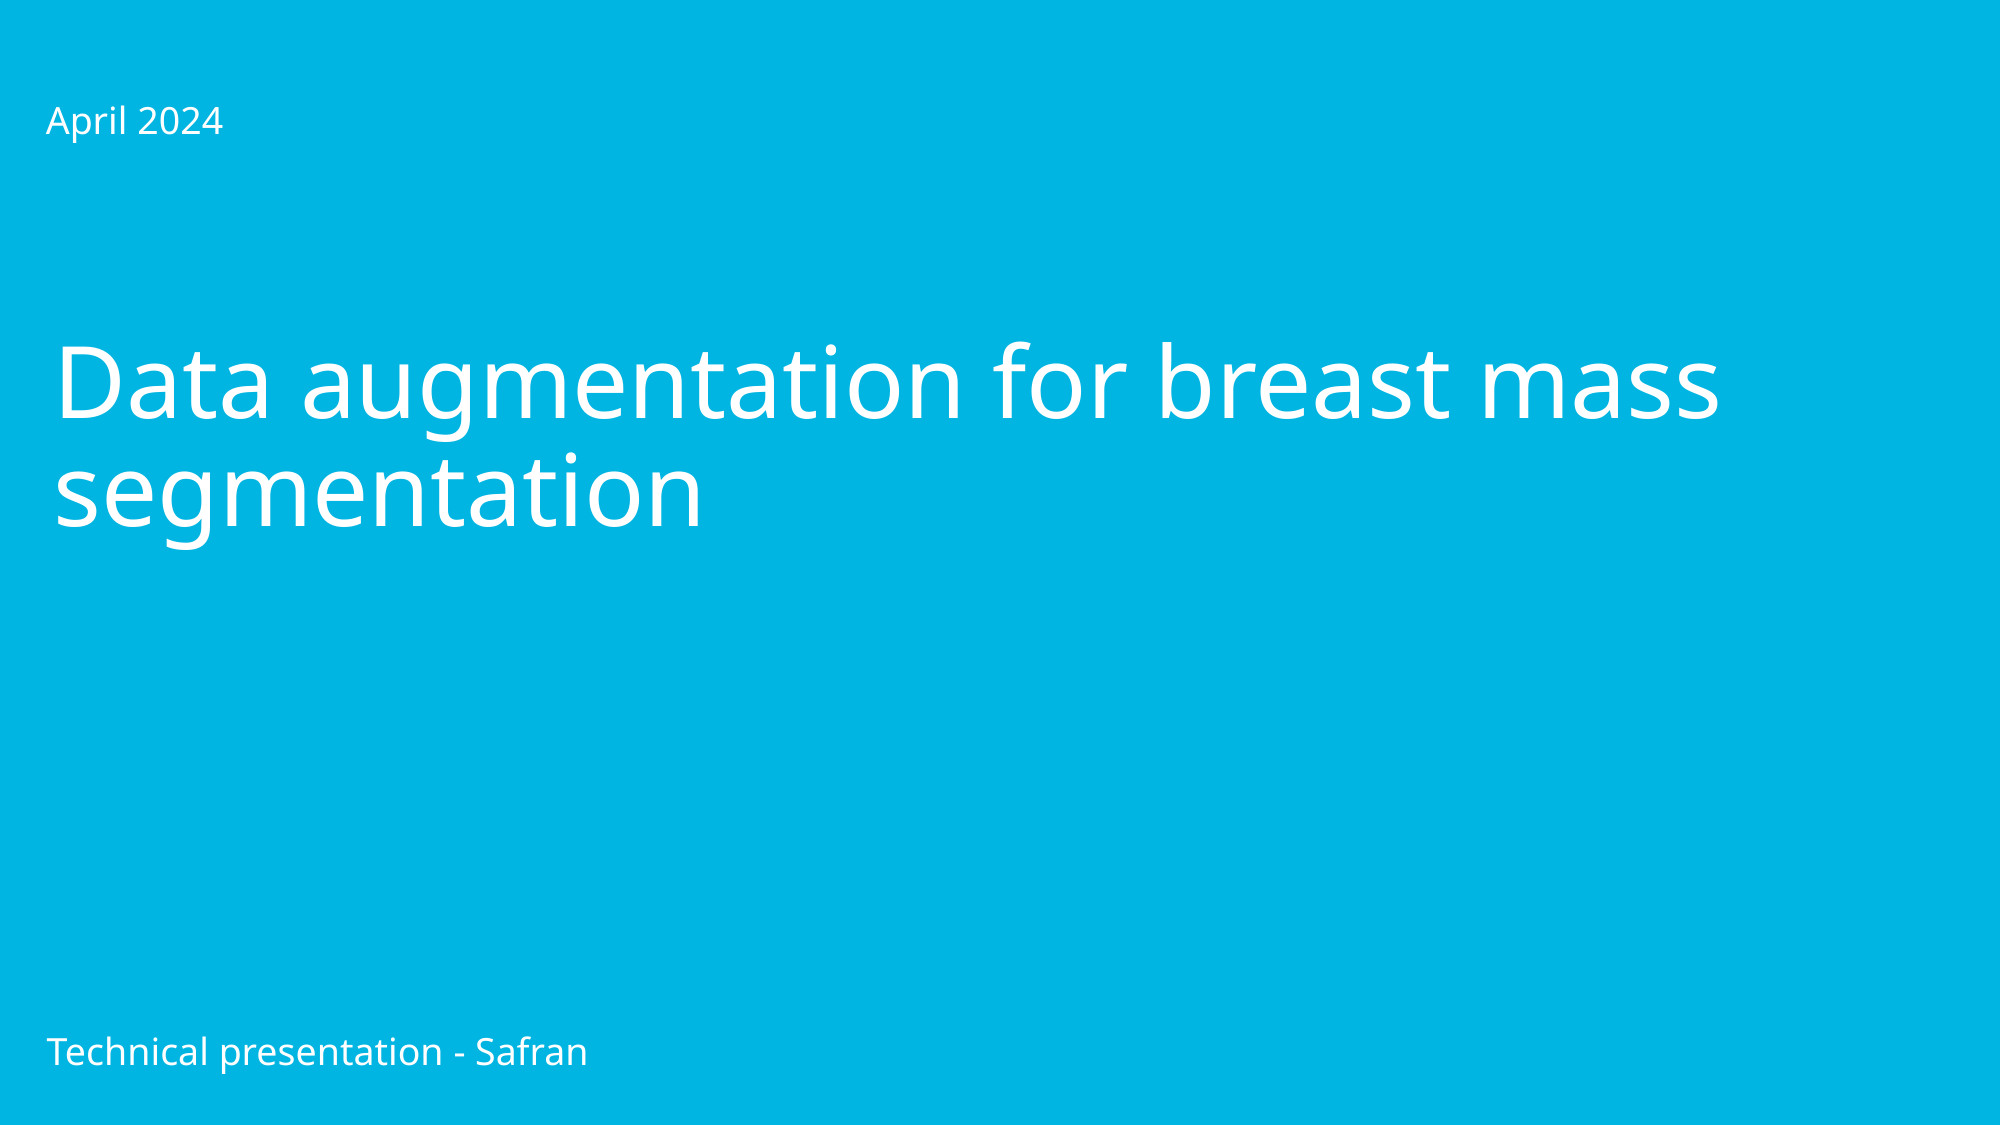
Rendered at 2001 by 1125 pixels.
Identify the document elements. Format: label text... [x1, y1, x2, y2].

title Data augmentation for breast mass segmentation [53, 332, 1962, 607]
text_box Technical presentation - Safran [46, 1028, 590, 1074]
text_box April 2024 [45, 96, 224, 142]
